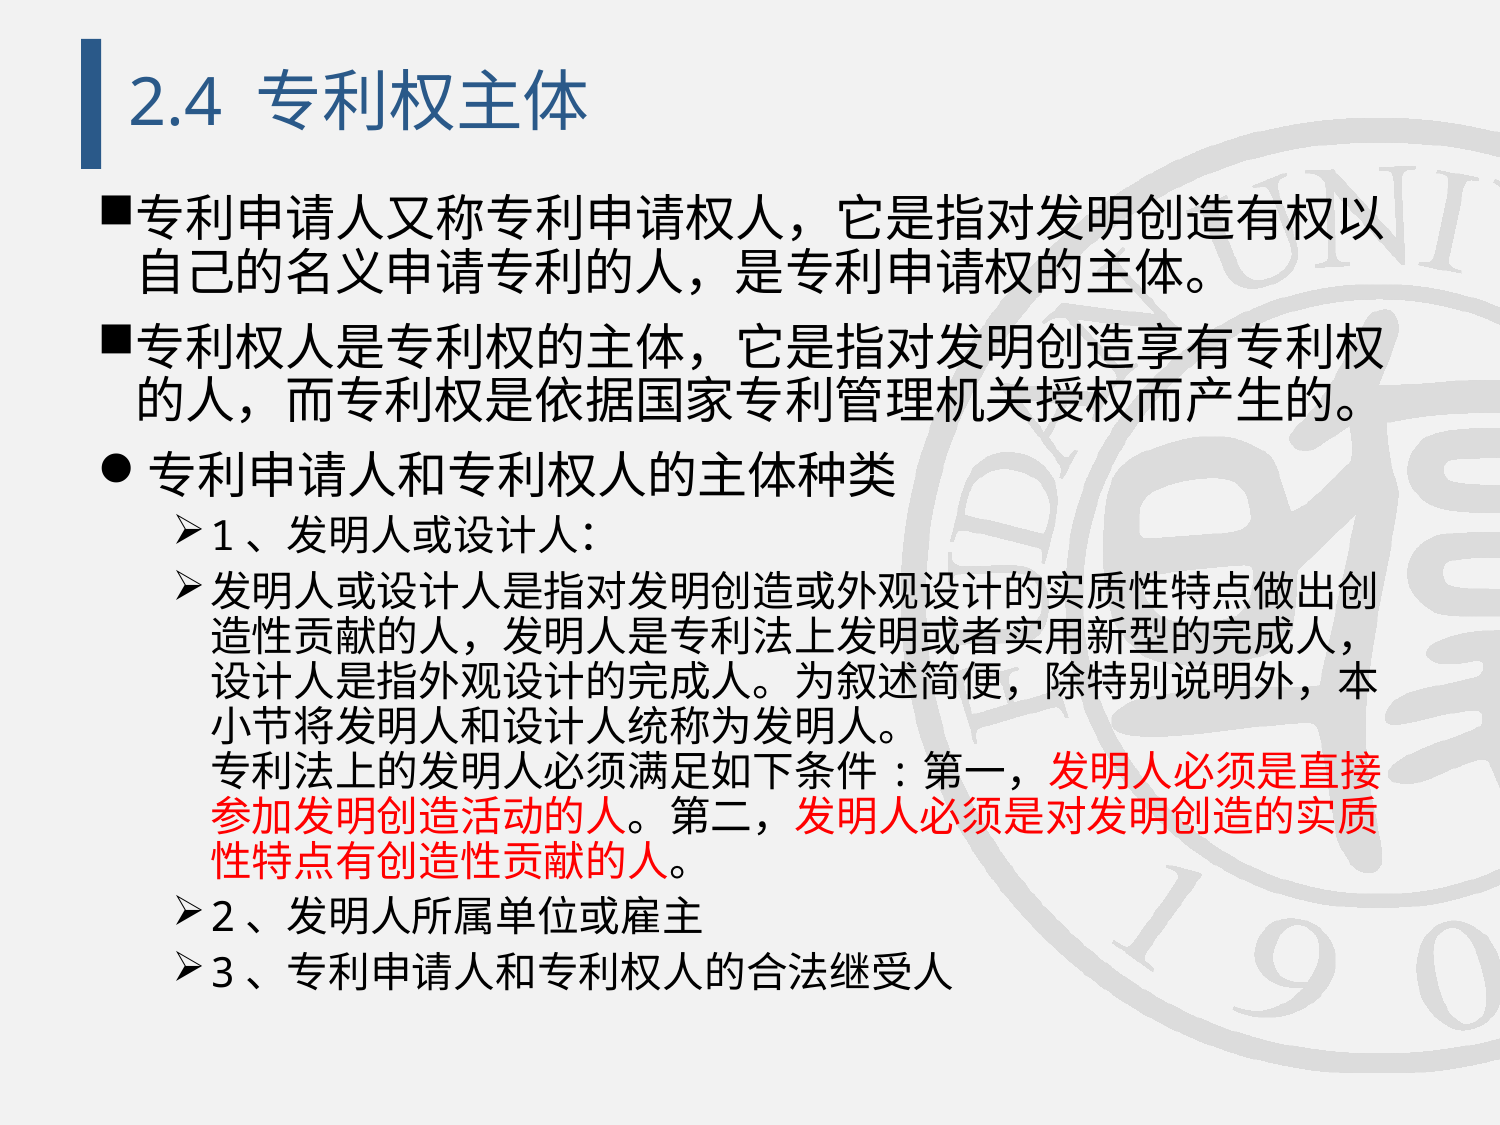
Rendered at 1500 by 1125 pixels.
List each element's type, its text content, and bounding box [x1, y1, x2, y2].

title 2.4 专利权主体 [113, 49, 1387, 159]
list 专利申请人又称专利申请权人，它是指对发明创造有权以自己的名义申请专利的人，是专利申请权的主体。 专利权人是专利权的主体，它是指对发明创造享有专利权的人，而专利权是依据国家专利管理机关授权而产生的。 专利申请人和专利权人的主体种类 1、发明人或设计人： 发明人或设计人是指对发明创造或外观设计的实质性特点做出创造性贡献的人，发明人是专利法上发明或者实用新型的完成人，设计人是指外观设计的完成人。为叙述简便，除特别说明外，本小节将发明人和设计人统称为发明人。 专利法上的发明人必须满足如下条件:第一，发明人必须是直接参加发明创造活动的人。第二，发明人必须是对发明创造的实质性特点有创造性贡献的人。 2、发明人所属单位或雇主 3、专利申请人和专利权人的合法继受人 [82, 185, 1417, 1014]
